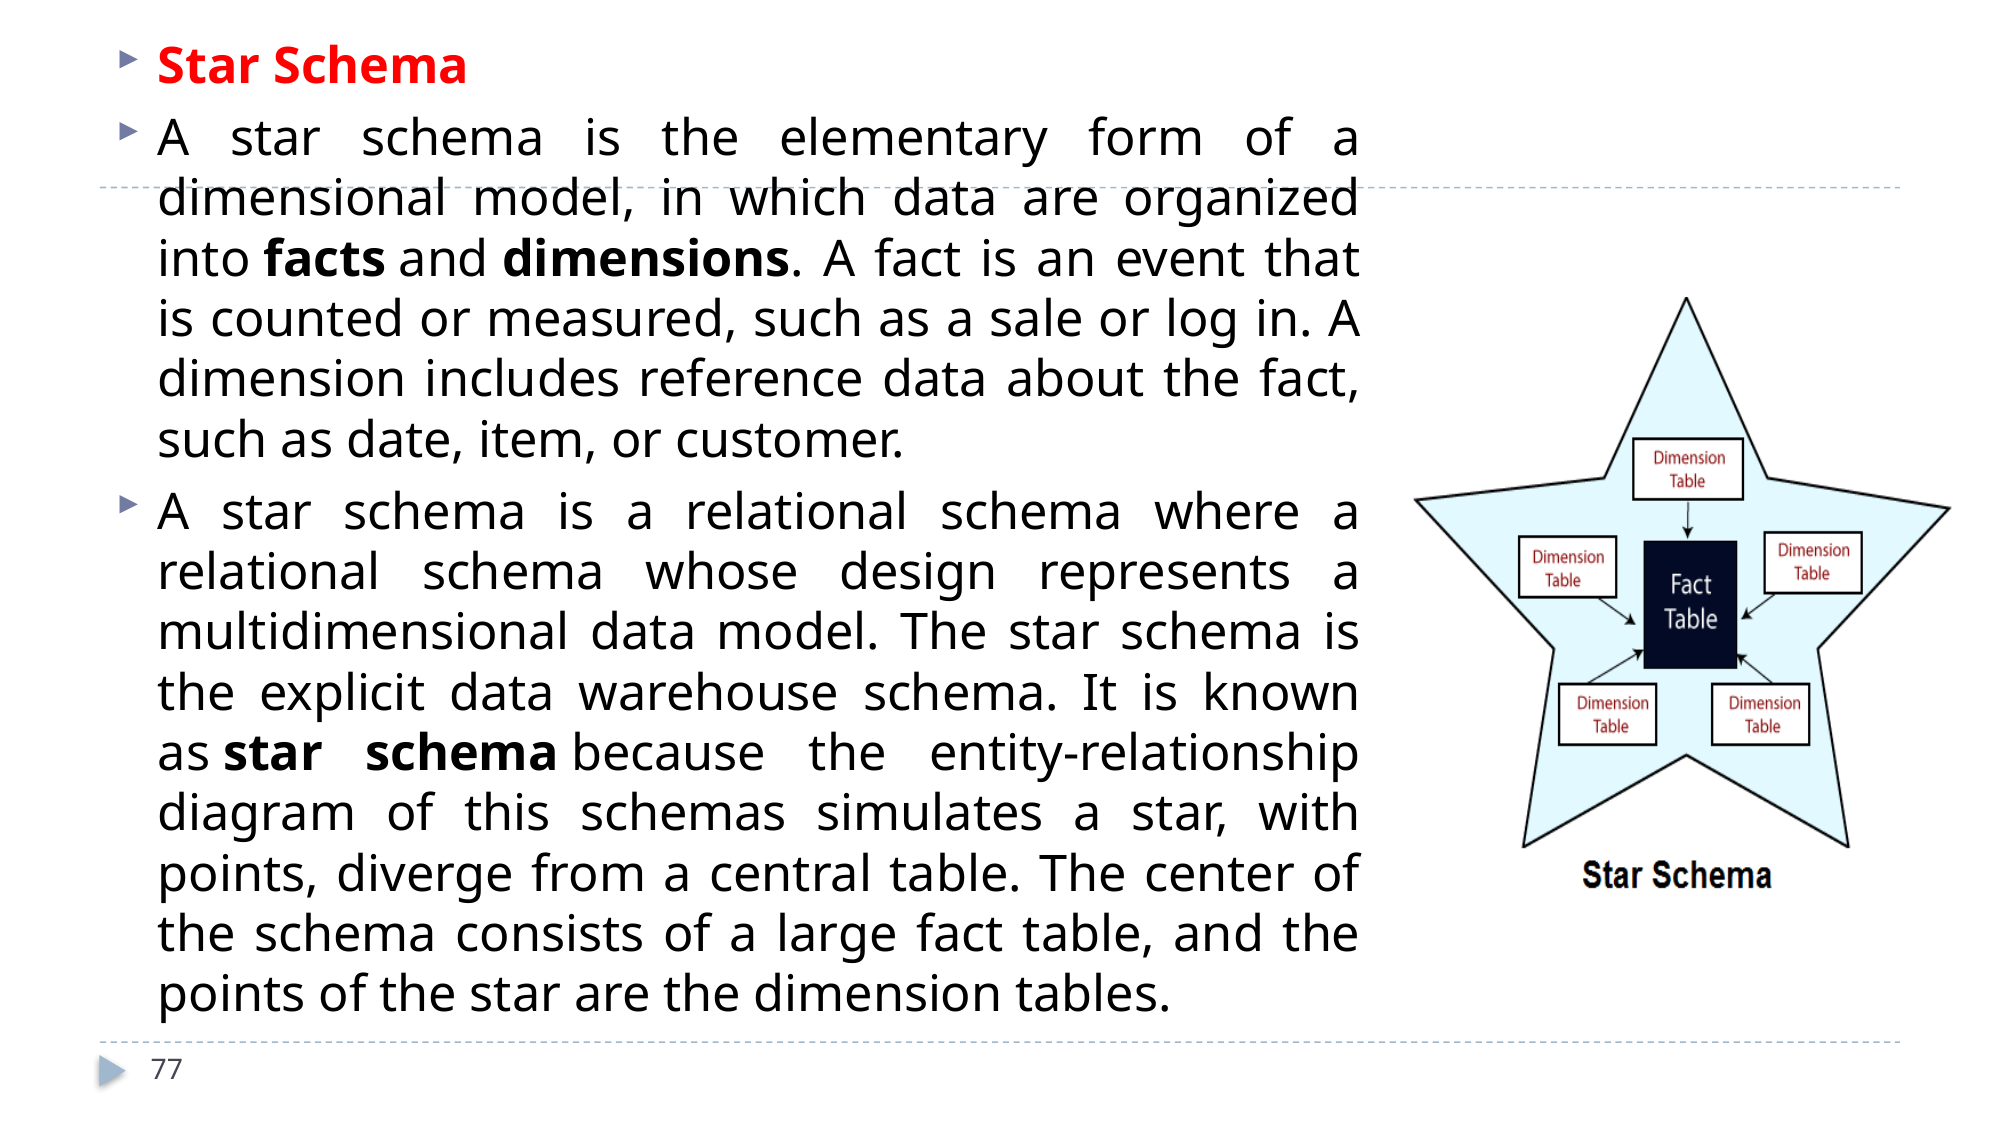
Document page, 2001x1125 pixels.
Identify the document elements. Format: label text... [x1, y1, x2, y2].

picture [1396, 297, 1968, 913]
slide_number 77 [133, 1043, 568, 1103]
list Star Schema A star schema is the elementary form of a dimensional model, in which data are organized into facts and dimensions. A fact is an event that is counted or measured, such as a sale or log in. A dimension includes reference data about the fact, such as date, item, or customer. A star schema is a relational schema where a relational schema whose design represents a multidimensional data model. The star schema is the explicit data warehouse schema. It is known as star schema because the entity-relationship diagram of this schemas simulates a star, with points, diverge from a central table. The center of the schema consists of a large fact table, and the points of the star are the dimension tables. [99, 24, 1378, 1043]
